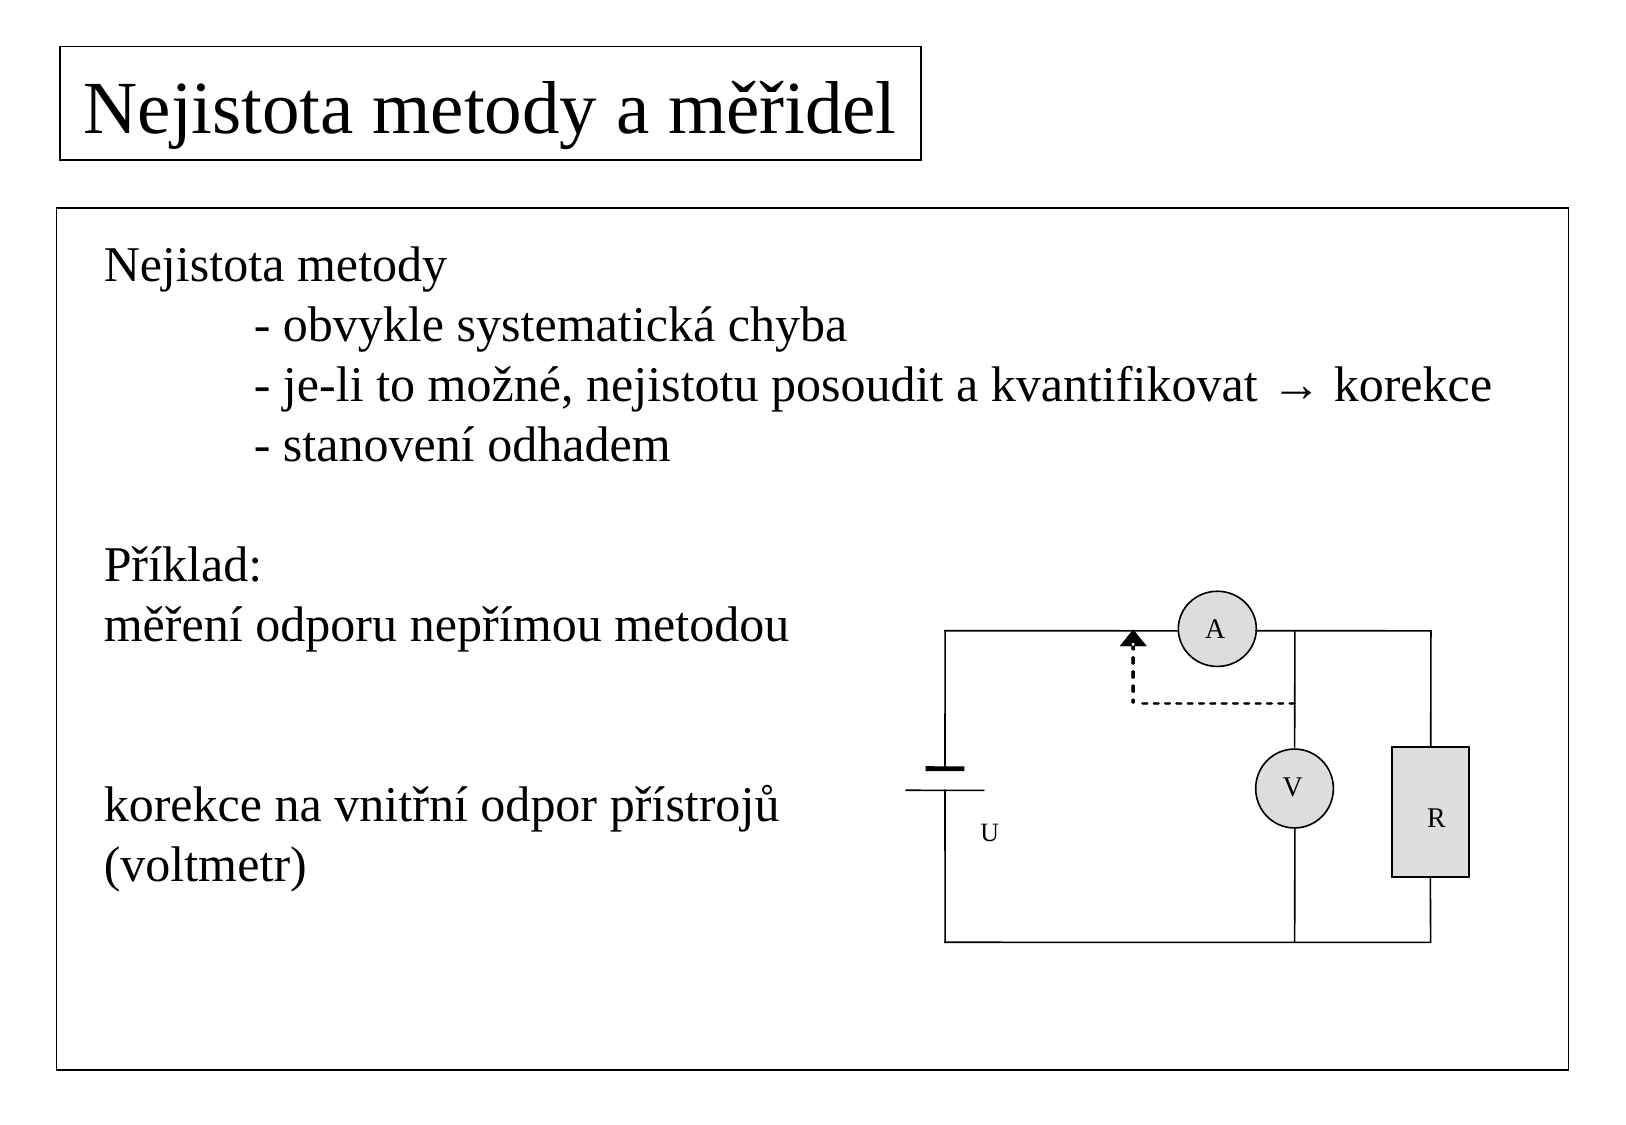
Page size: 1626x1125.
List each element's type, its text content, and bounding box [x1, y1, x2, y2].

picture [847, 550, 1510, 1012]
text_box Nejistota metody - obvykle systematická chyba - je-li to možné, nejistotu posoudit a kvantifikovat → korekce - stanovení odhadem Příklad: měření odporu nepřímou metodou korekce na vnitřní odpor přístrojů (voltmetr) [56, 208, 1569, 1071]
text_box Nejistota metody a měřidel [60, 46, 922, 161]
